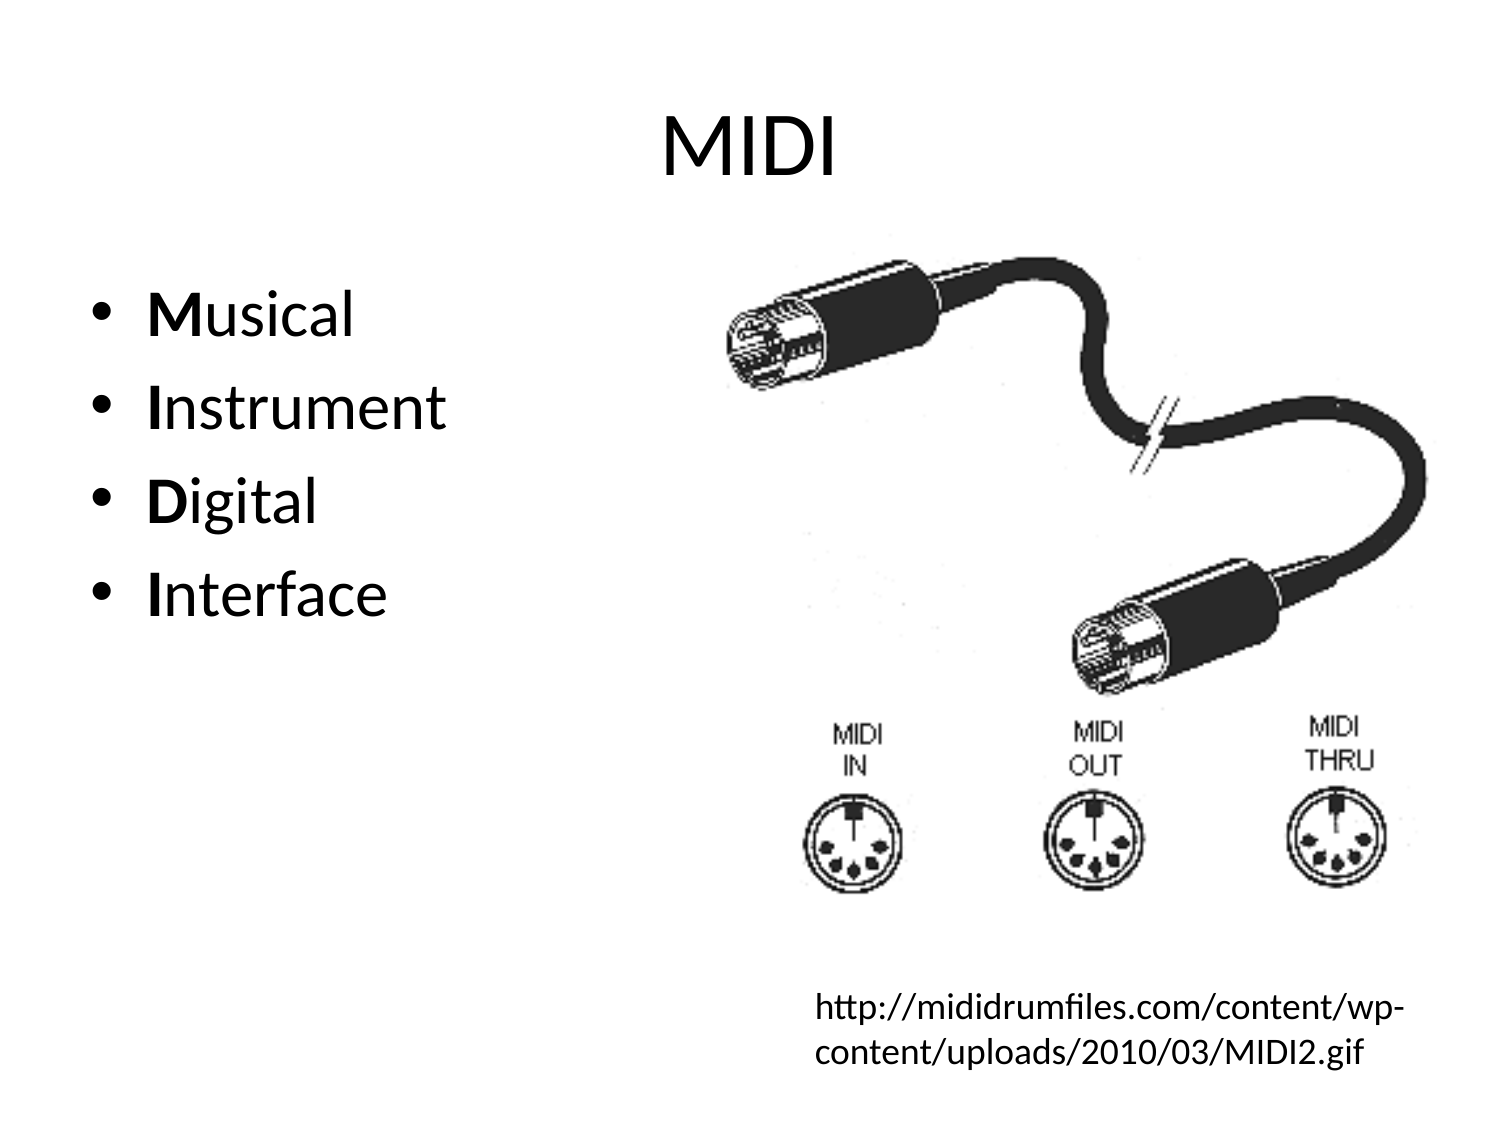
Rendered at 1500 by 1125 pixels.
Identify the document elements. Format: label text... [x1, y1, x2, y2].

picture [712, 232, 1451, 924]
list Musical Instrument Digital Interface [75, 262, 1425, 1005]
title MIDI [75, 45, 1425, 233]
text_box http://mididrumfiles.com/content/wp-content/uploads/2010/03/MIDI2.gif [800, 974, 1450, 1080]
